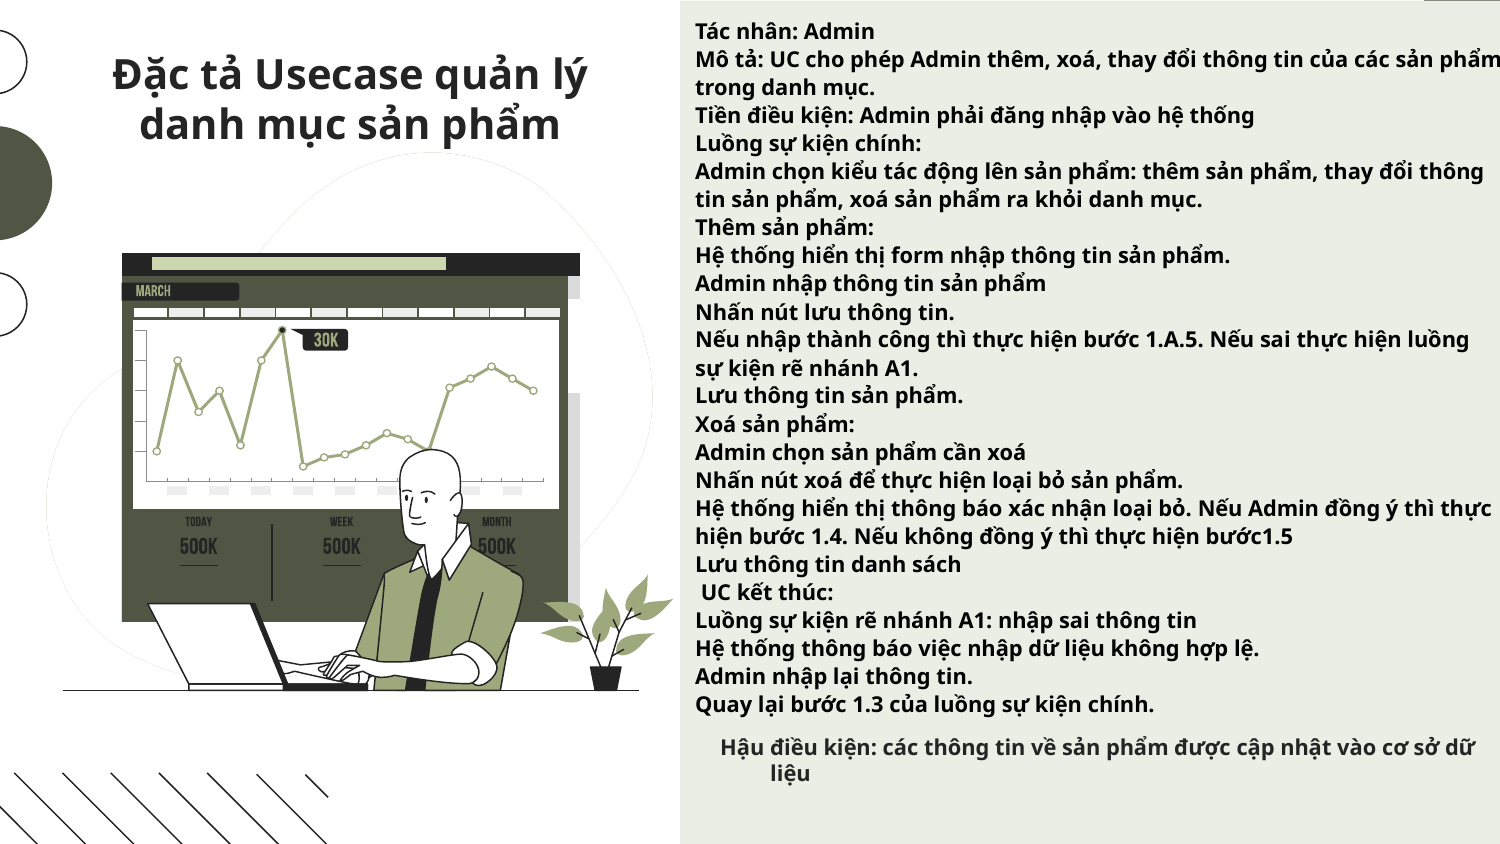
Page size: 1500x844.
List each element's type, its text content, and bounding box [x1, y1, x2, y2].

subtitle Tác nhân: Admin Mô tả: UC cho phép Admin thêm, xoá, thay đổi thông tin của các sản phẩm trong danh mục. Tiền điều kiện: Admin phải đăng nhập vào hệ thống Luồng sự kiện chính: Admin chọn kiểu tác động lên sản phẩm: thêm sản phẩm, thay đổi thông tin sản phẩm, xoá sản phẩm ra khỏi danh mục. Thêm sản phẩm: Hệ thống hiển thị form nhập thông tin sản phẩm. Admin nhập thông tin sản phẩm Nhấn nút lưu thông tin. Nếu nhập thành công thì thực hiện bước 1.A.5. Nếu sai thực hiện luồng sự kiện rẽ nhánh A1. Lưu thông tin sản phẩm. Xoá sản phẩm: Admin chọn sản phẩm cần xoá Nhấn nút xoá để thực hiện loại bỏ sản phẩm. Hệ thống hiển thị thông báo xác nhận loại bỏ. Nếu Admin đồng ý thì thực hiện bước 1.4. Nếu không đồng ý thì thực hiện bước1.5 Lưu thông tin danh sách UC kết thúc: Luồng sự kiện rẽ nhánh A1: nhập sai thông tin Hệ thống thông báo việc nhập dữ liệu không hợp lệ. Admin nhập lại thông tin. Quay lại bước 1.3 của luồng sự kiện chính. Hậu điều kiện: các thông tin về sản phẩm được cập nhật vào cơ sở dữ liệu [680, 0, 1500, 844]
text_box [14, 152, 692, 692]
title Đặc tả Usecase quản lý danh mục sản phẩm [53, 33, 648, 150]
